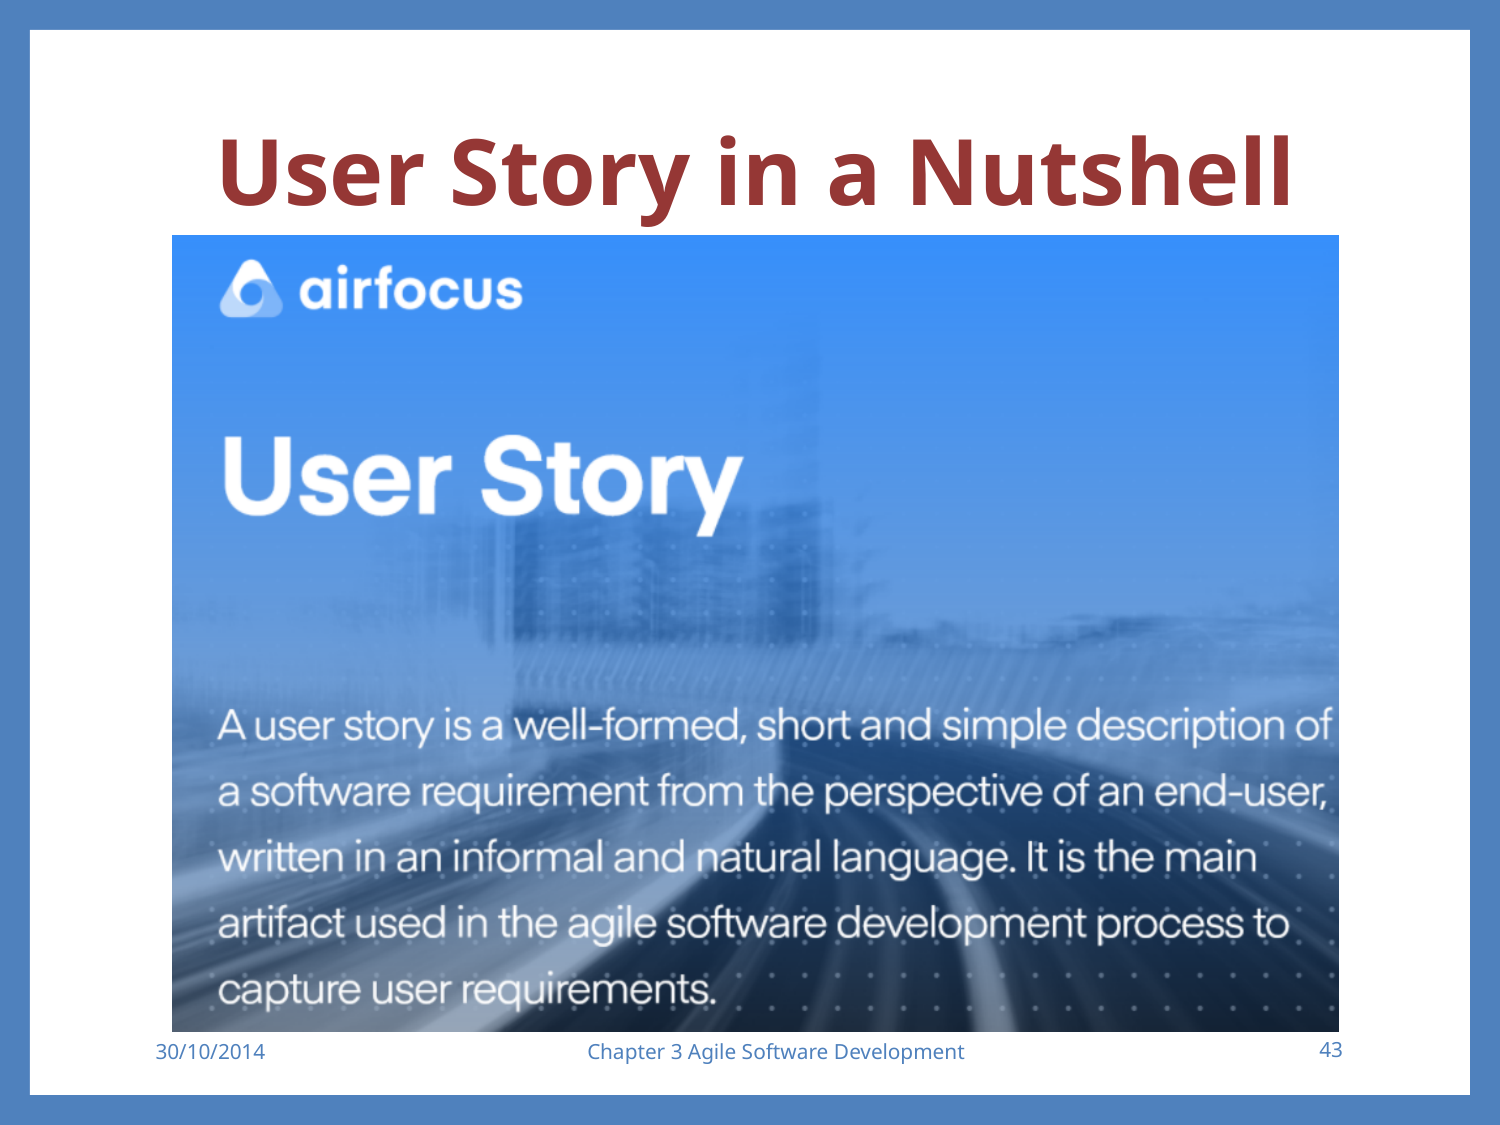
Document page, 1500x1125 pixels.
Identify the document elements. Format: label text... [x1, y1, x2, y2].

footer Chapter 3 Agile Software Development [485, 1041, 1067, 1081]
picture [172, 235, 1339, 1032]
title User Story in a Nutshell [101, 64, 1410, 287]
slide_number 43 [1147, 1020, 1358, 1081]
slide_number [140, 1020, 428, 1081]
